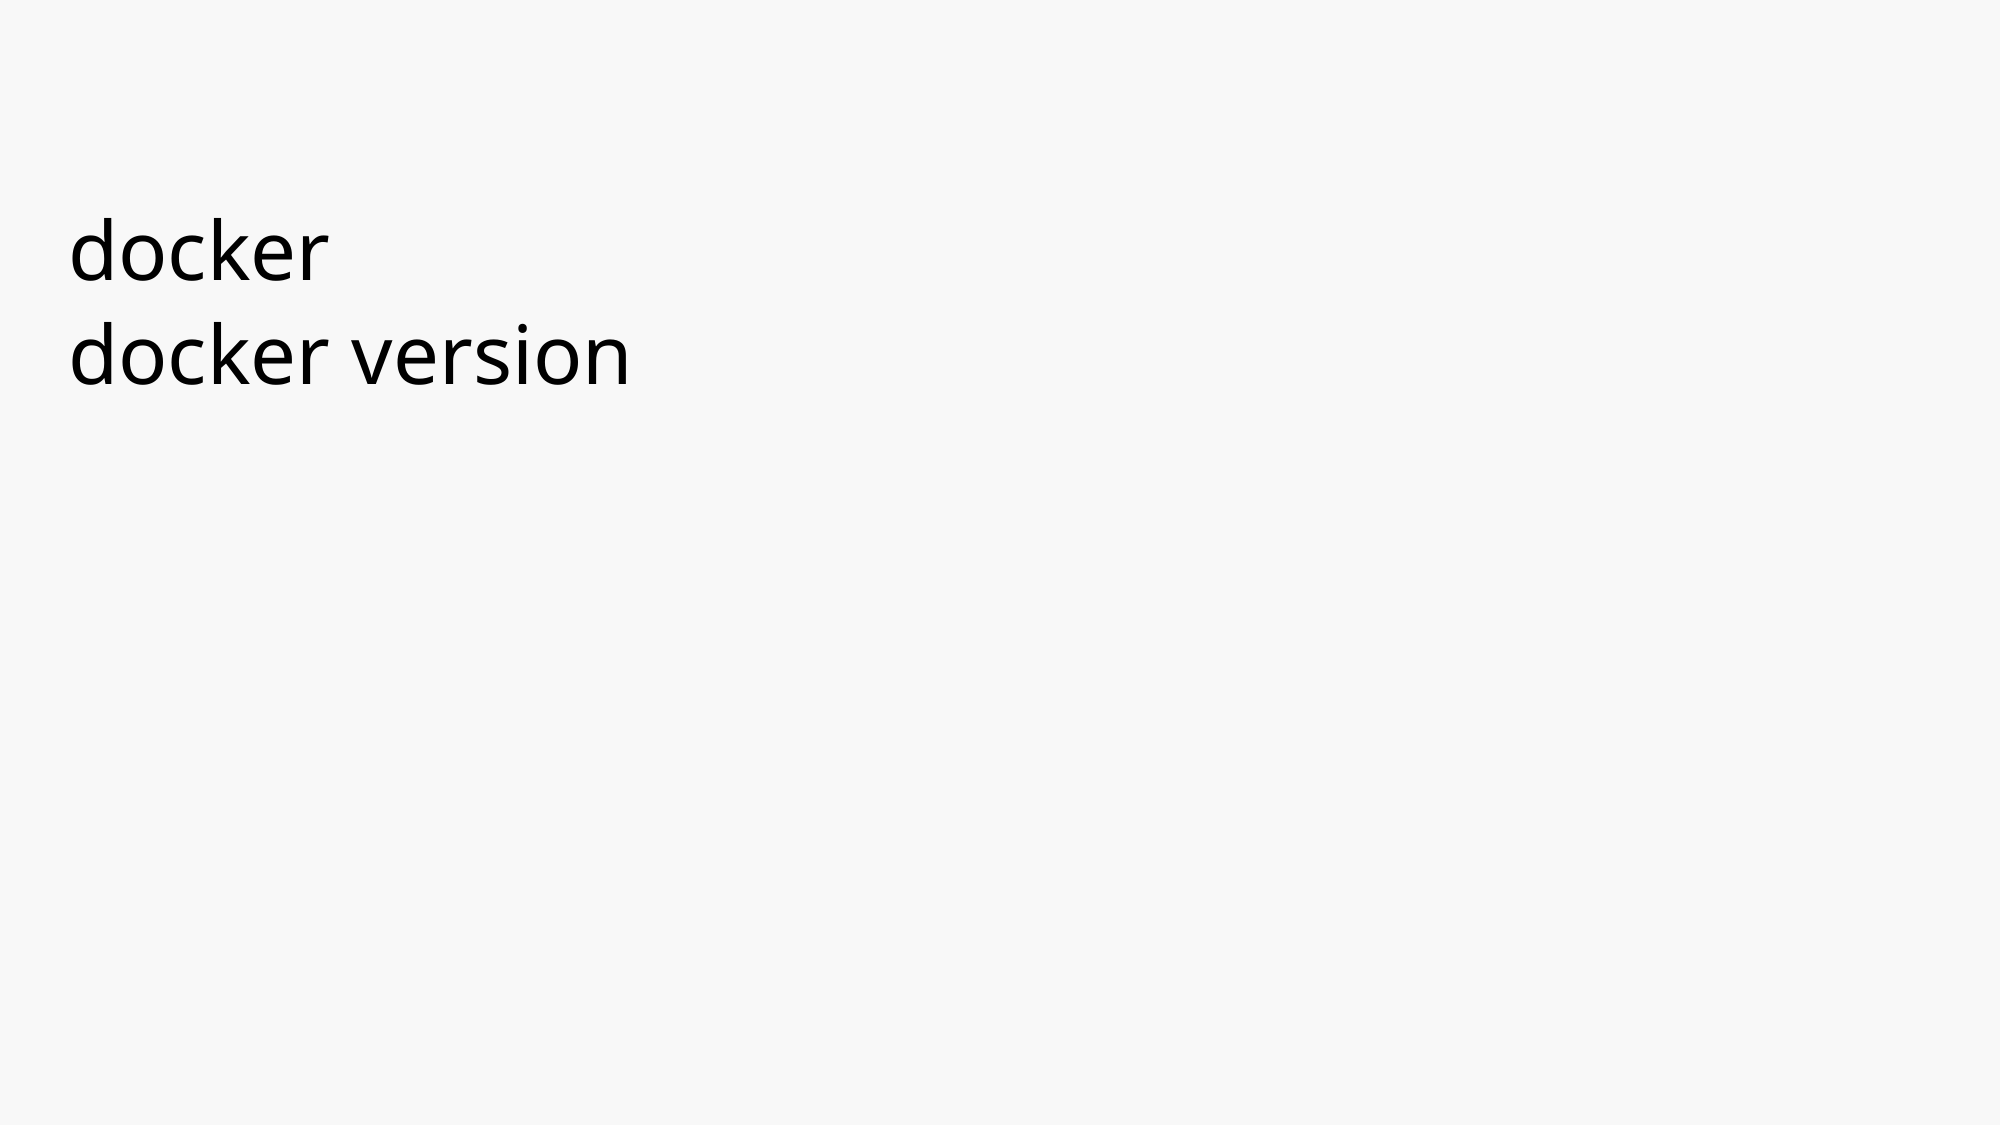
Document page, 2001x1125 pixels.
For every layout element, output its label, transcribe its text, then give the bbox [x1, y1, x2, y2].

list docker docker version [44, 195, 1956, 424]
